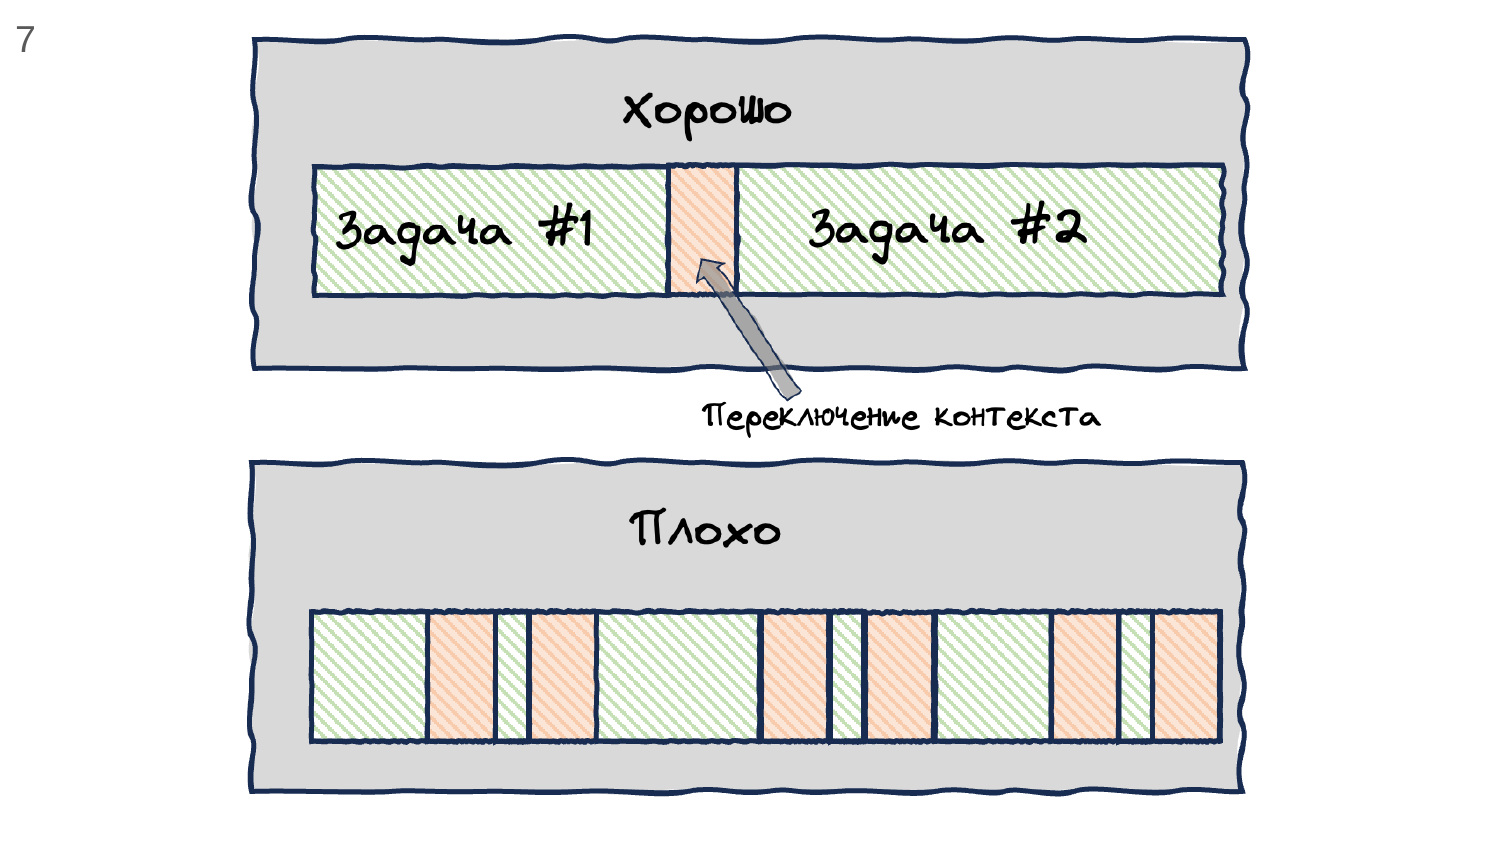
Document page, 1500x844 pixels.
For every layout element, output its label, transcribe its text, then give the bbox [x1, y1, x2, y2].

picture [233, 24, 1267, 819]
text_box 7 [0, 0, 69, 75]
